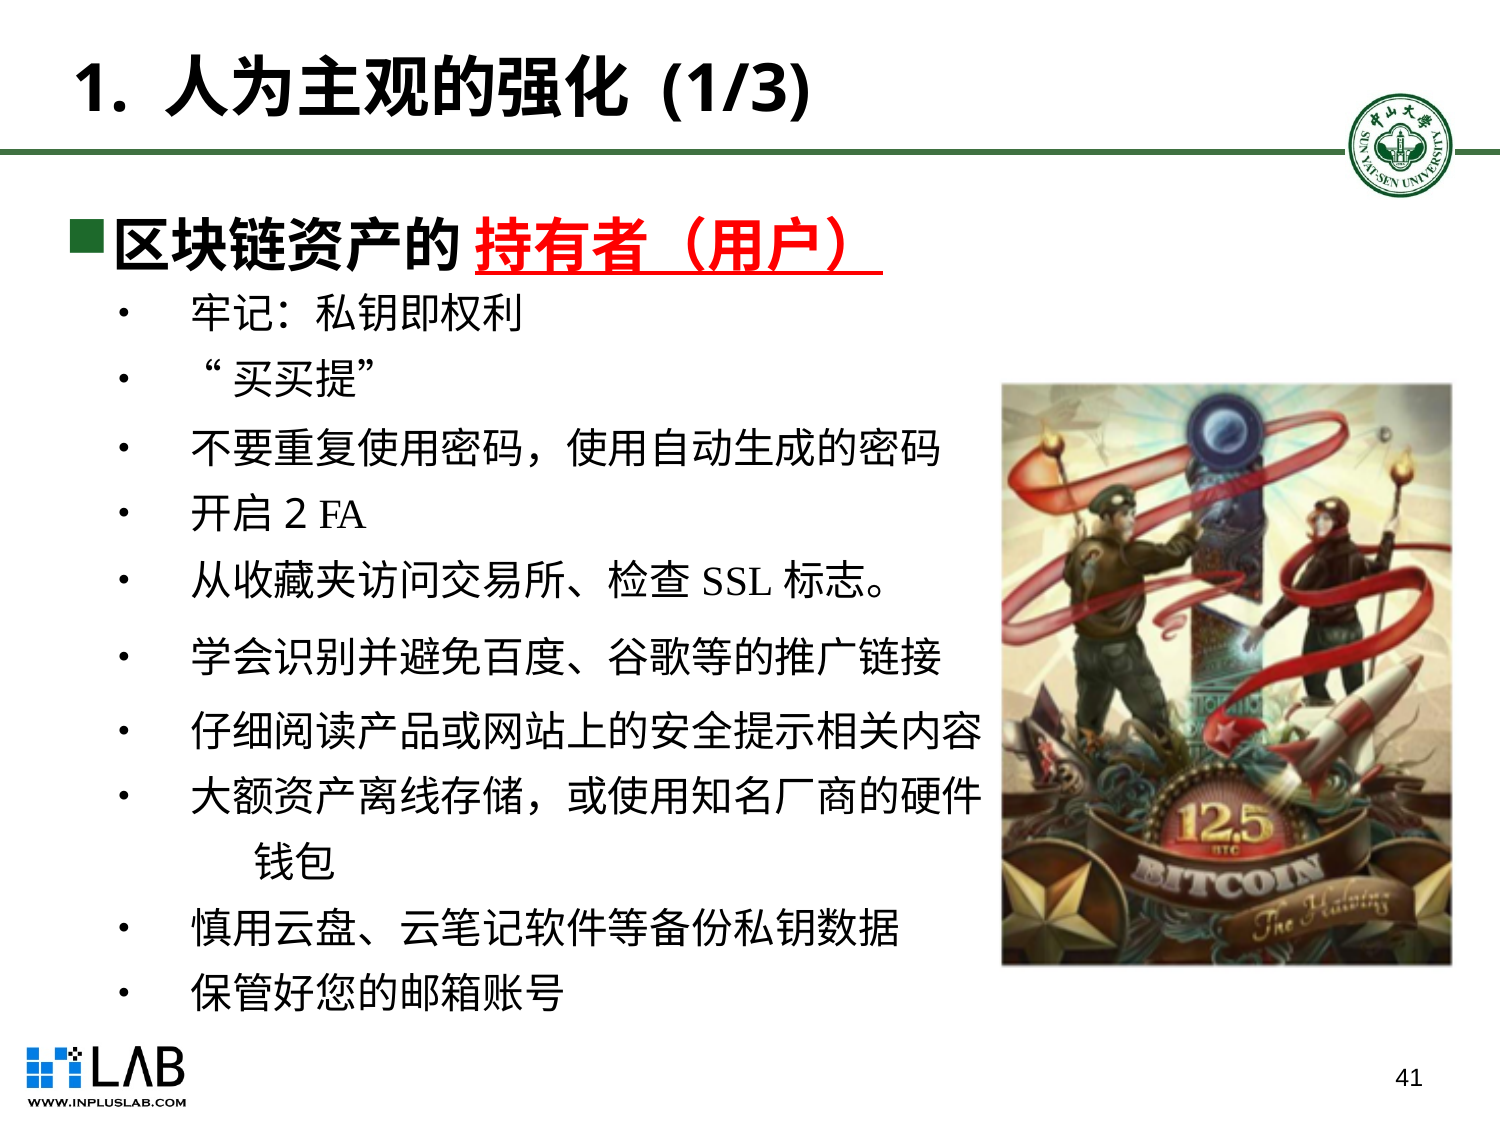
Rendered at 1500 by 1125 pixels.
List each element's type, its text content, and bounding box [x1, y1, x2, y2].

title 1. 人为主观的强化 (1/3) [57, 16, 1352, 157]
picture [1345, 90, 1455, 200]
picture [994, 373, 1467, 975]
text_box • 牢记：私钥即权利 • “买买提” [103, 286, 635, 403]
picture [14, 1036, 200, 1119]
text_box 区块链资产的 持有者（用户） [50, 165, 1399, 286]
text_box • 不要重复使用密码，使用自动生成的密码 • 开启2 FA [103, 421, 989, 537]
text_box • 仔细阅读产品或网站上的安全提示相关内容 • 大额资产离线存储，或使用知名厂商的硬件 钱包 • 慎用云盘、云笔记软件等备份私钥数据 • 保管好您的邮箱账号 [103, 704, 1376, 1018]
text_box • 学会识别并避免百度、谷歌等的推广链接 [103, 630, 989, 681]
text_box • 从收藏夹访问交易所、检查SSL标志。 [103, 553, 989, 604]
